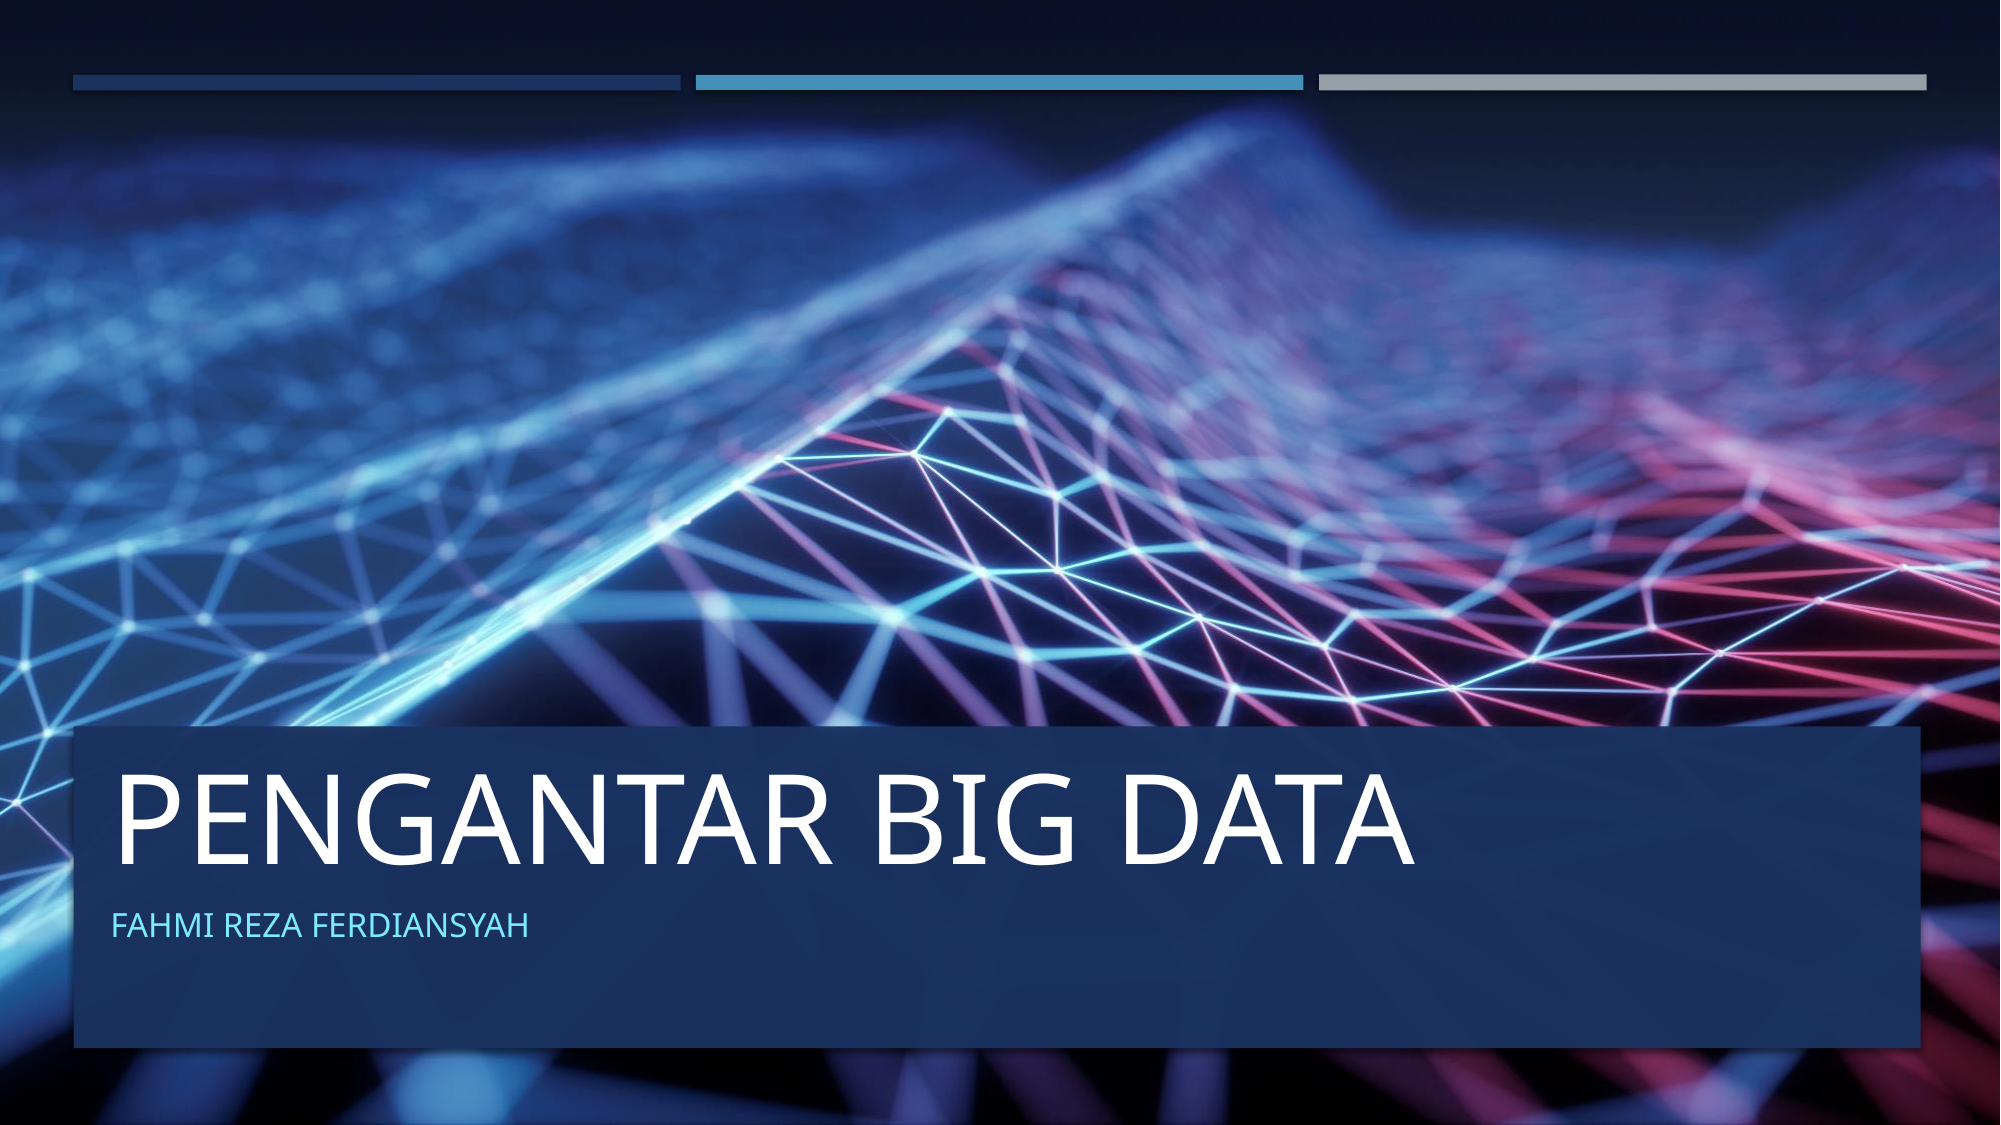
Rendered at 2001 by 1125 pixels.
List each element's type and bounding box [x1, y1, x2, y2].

text_box [72, 73, 1928, 92]
picture [0, 0, 2000, 1125]
